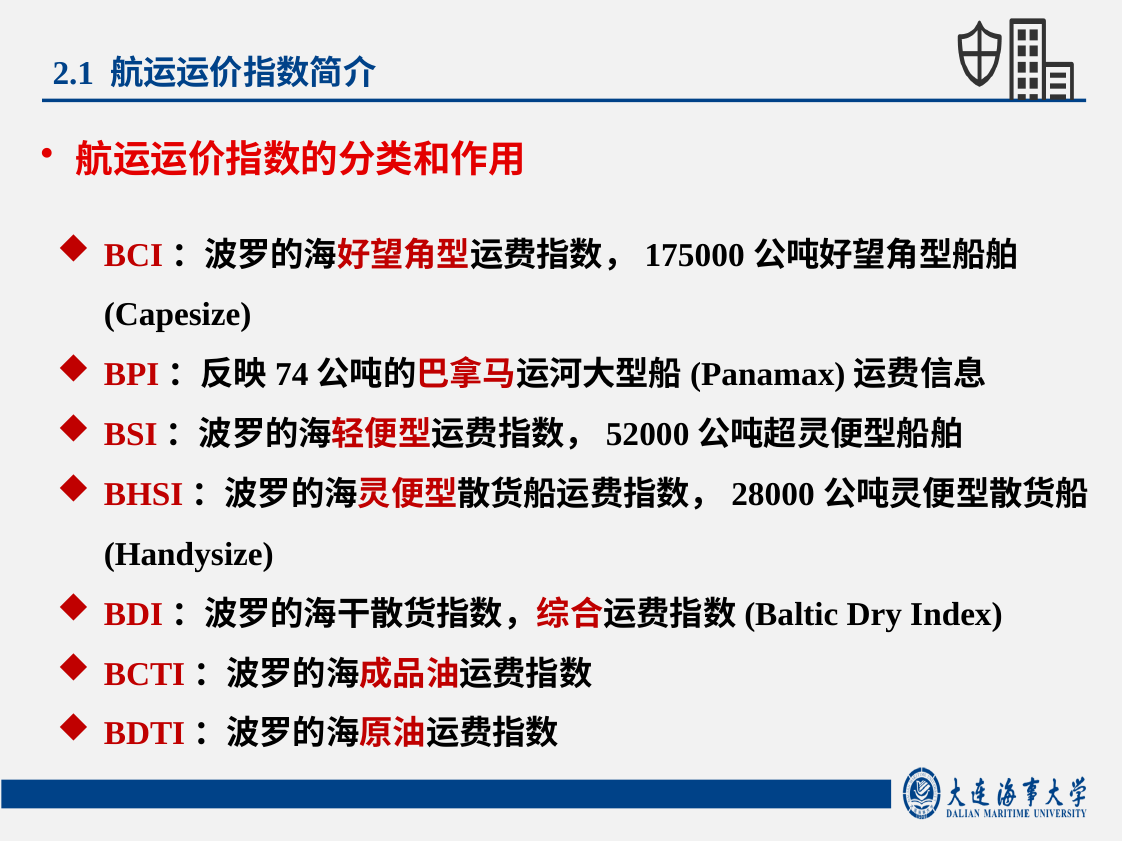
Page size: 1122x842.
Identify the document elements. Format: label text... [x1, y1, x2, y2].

picture [957, 18, 1074, 100]
picture [902, 767, 1087, 820]
text_box 2.1 航运运价指数简介 [41, 46, 388, 98]
text_box 航运运价指数的分类和作用 [29, 116, 1005, 187]
text_box BCI：波罗的海好望角型运费指数，175000公吨好望角型船舶(Capesize) BPI：反映74公吨的巴拿马运河大型船(Panamax)运费信息 BSI：波罗的海轻便型运费指数，52000公吨超灵便型船舶 BHSI：波罗的海灵便型散货船运费指数，28000公吨灵便型散货船(Handysize) BDI：波罗的海干散货指数，综合运费指数(Baltic Dry Index) BCTI：波罗的海成品油运费指数 BDTI：波罗的海原油运费指数 [42, 205, 1122, 759]
